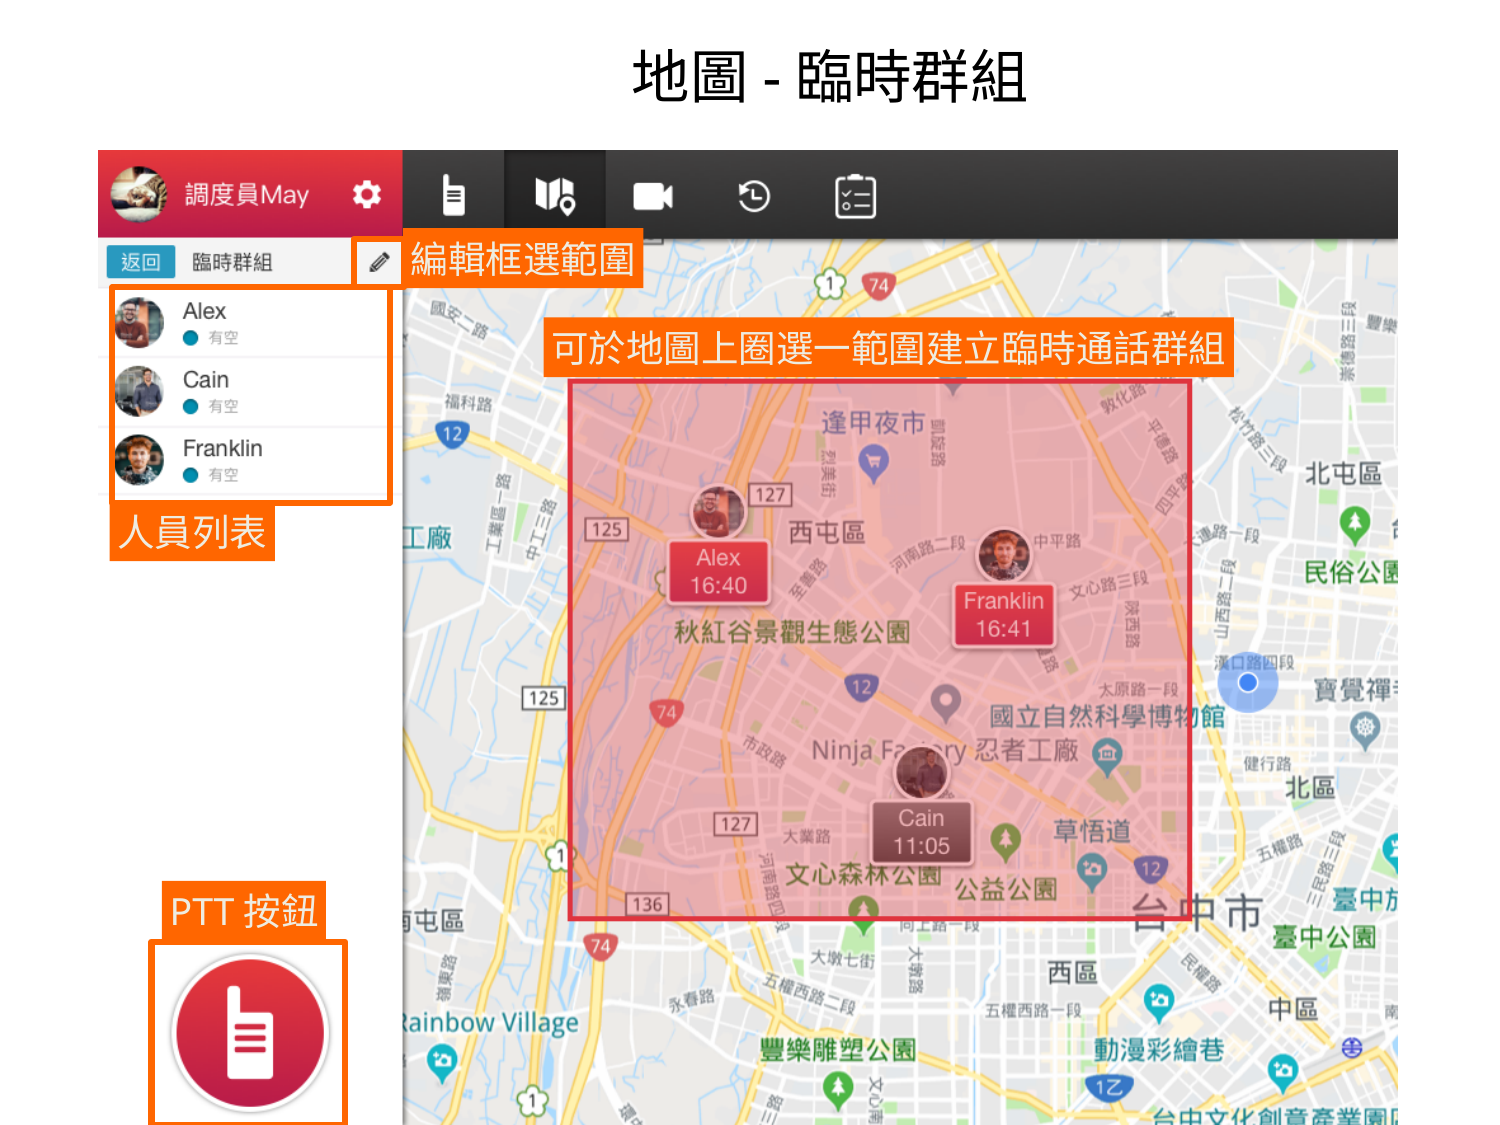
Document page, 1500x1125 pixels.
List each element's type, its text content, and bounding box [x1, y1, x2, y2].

picture [97, 150, 1398, 1125]
text_box 地圖-臨時群組 [624, 32, 1036, 118]
